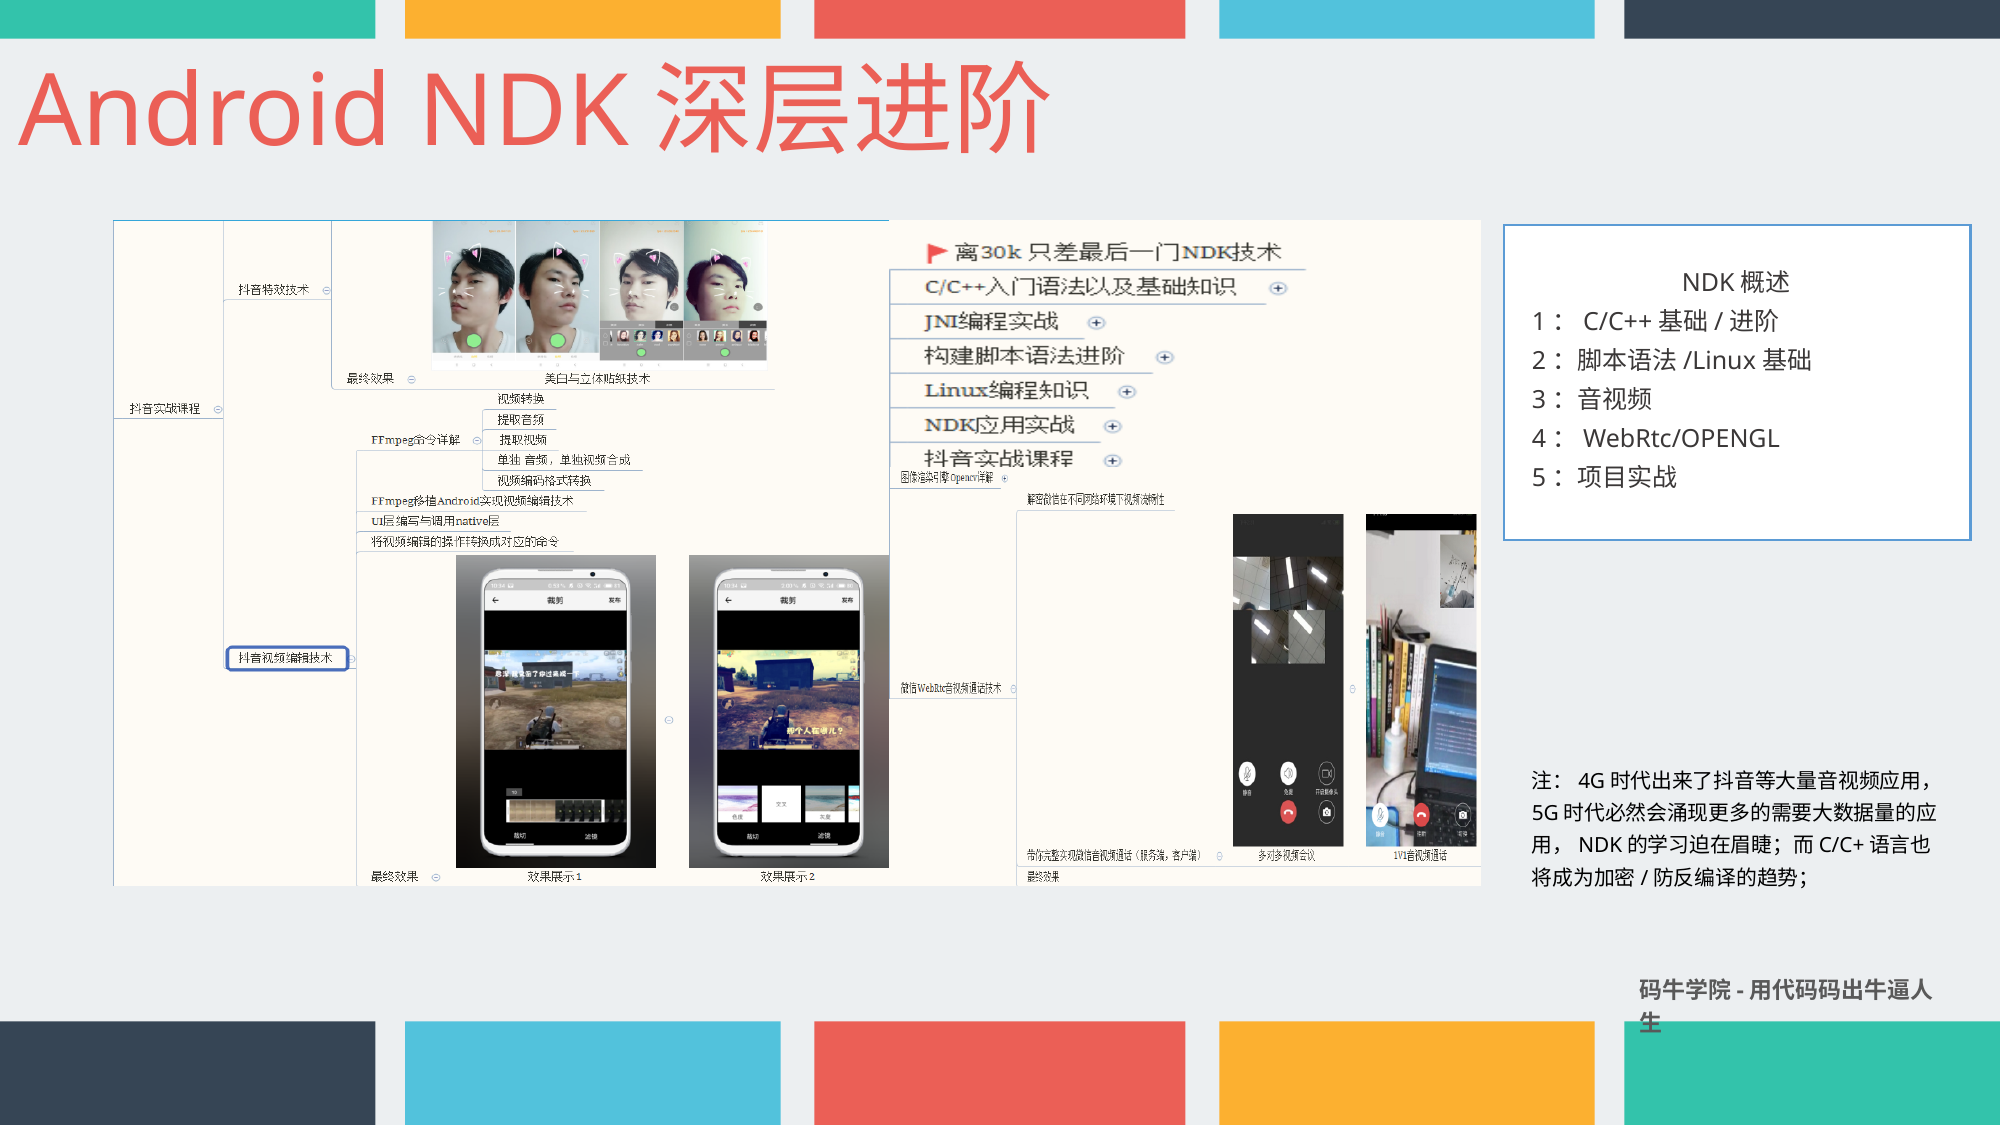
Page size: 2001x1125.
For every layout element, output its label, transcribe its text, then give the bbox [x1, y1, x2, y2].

text_box 码牛学院-用代码码出牛逼人生 [1624, 962, 1969, 1044]
text_box [1624, 0, 2000, 39]
text_box [0, 1021, 376, 1125]
text_box [814, 0, 1186, 39]
text_box [1624, 1021, 2000, 1125]
text_box [1219, 0, 1595, 39]
text_box NDK概述 1：C/C++基础/进阶 2：脚本语法/Linux基础 3：音视频 4：WebRtc/OPENGL 5：项目实战 [1517, 250, 1958, 499]
text_box [1503, 224, 1972, 541]
picture [113, 220, 1481, 886]
text_box [0, 0, 376, 39]
text_box [1219, 1021, 1595, 1125]
text_box [814, 1021, 1186, 1125]
text_box 注：4G时代出来了抖音等大量音视频应用，5G时代必然会涌现更多的需要大数据量的应用，NDK的学习迫在眉睫；而C/C+语言也将成为加密/防反编译的趋势； [1517, 752, 1958, 897]
text_box Android NDK深层进阶 [3, 38, 1069, 174]
text_box [405, 1021, 781, 1125]
text_box [405, 0, 781, 38]
